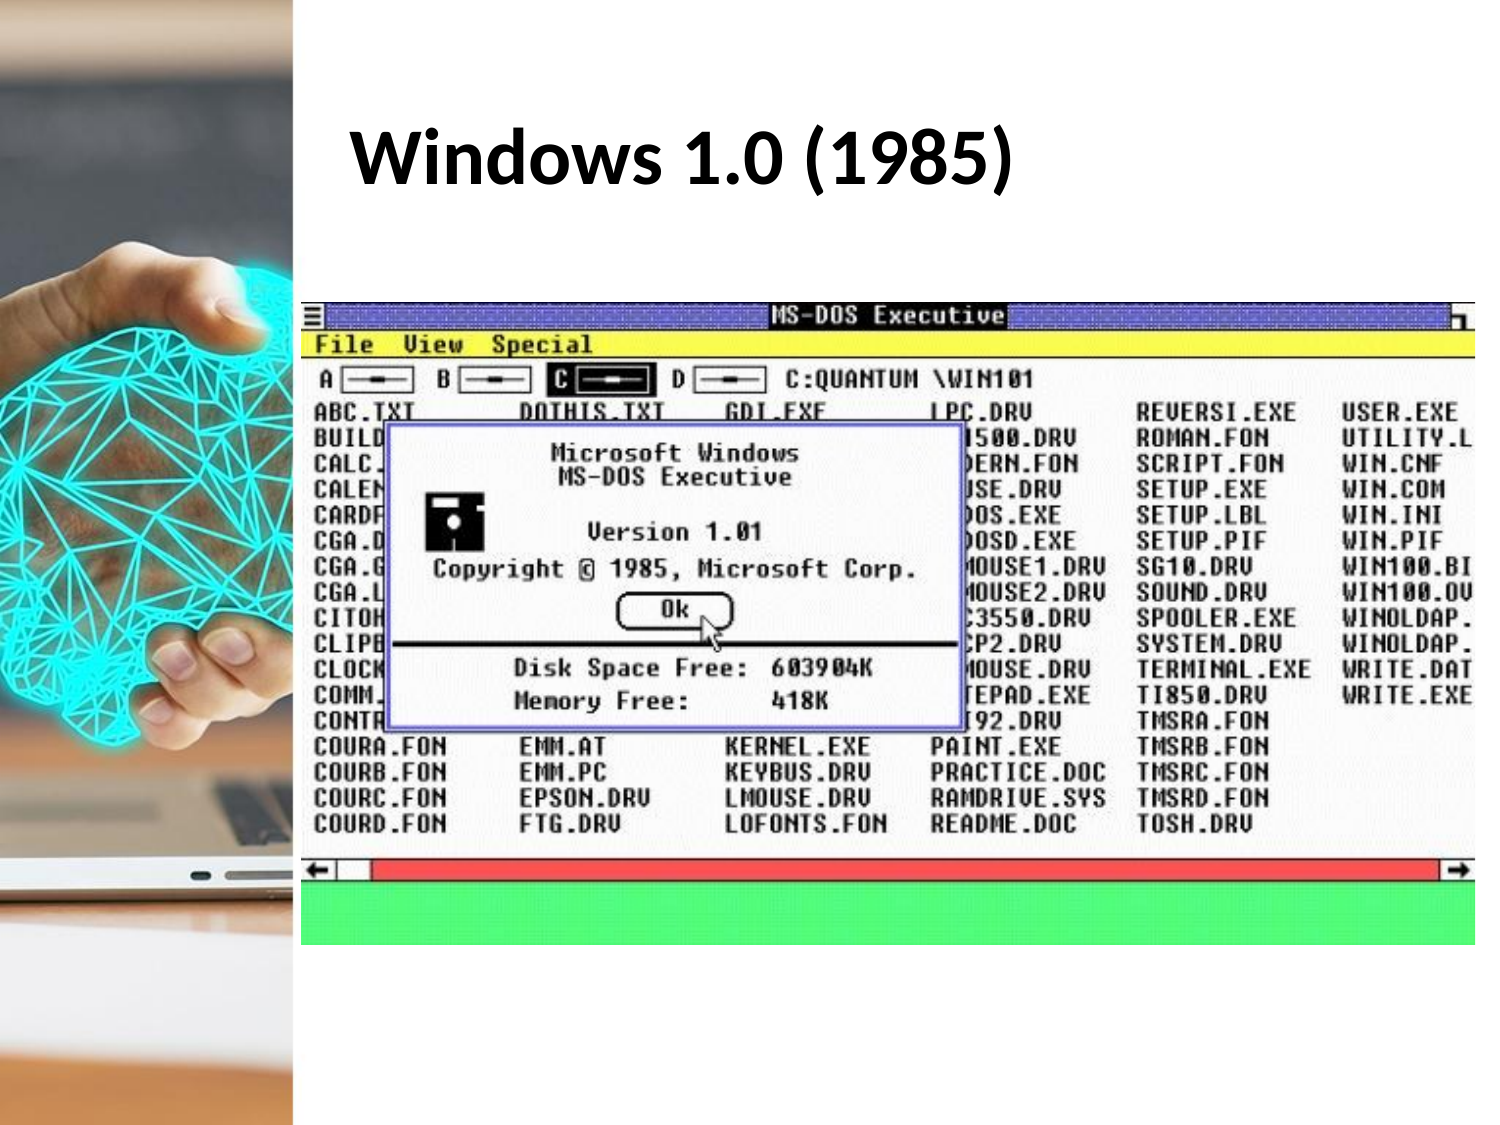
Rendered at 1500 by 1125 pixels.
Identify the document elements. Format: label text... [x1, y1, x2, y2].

picture [0, 0, 1500, 1125]
title Windows 1.0 (1985) [348, 56, 1061, 247]
text_box [301, 302, 1476, 945]
